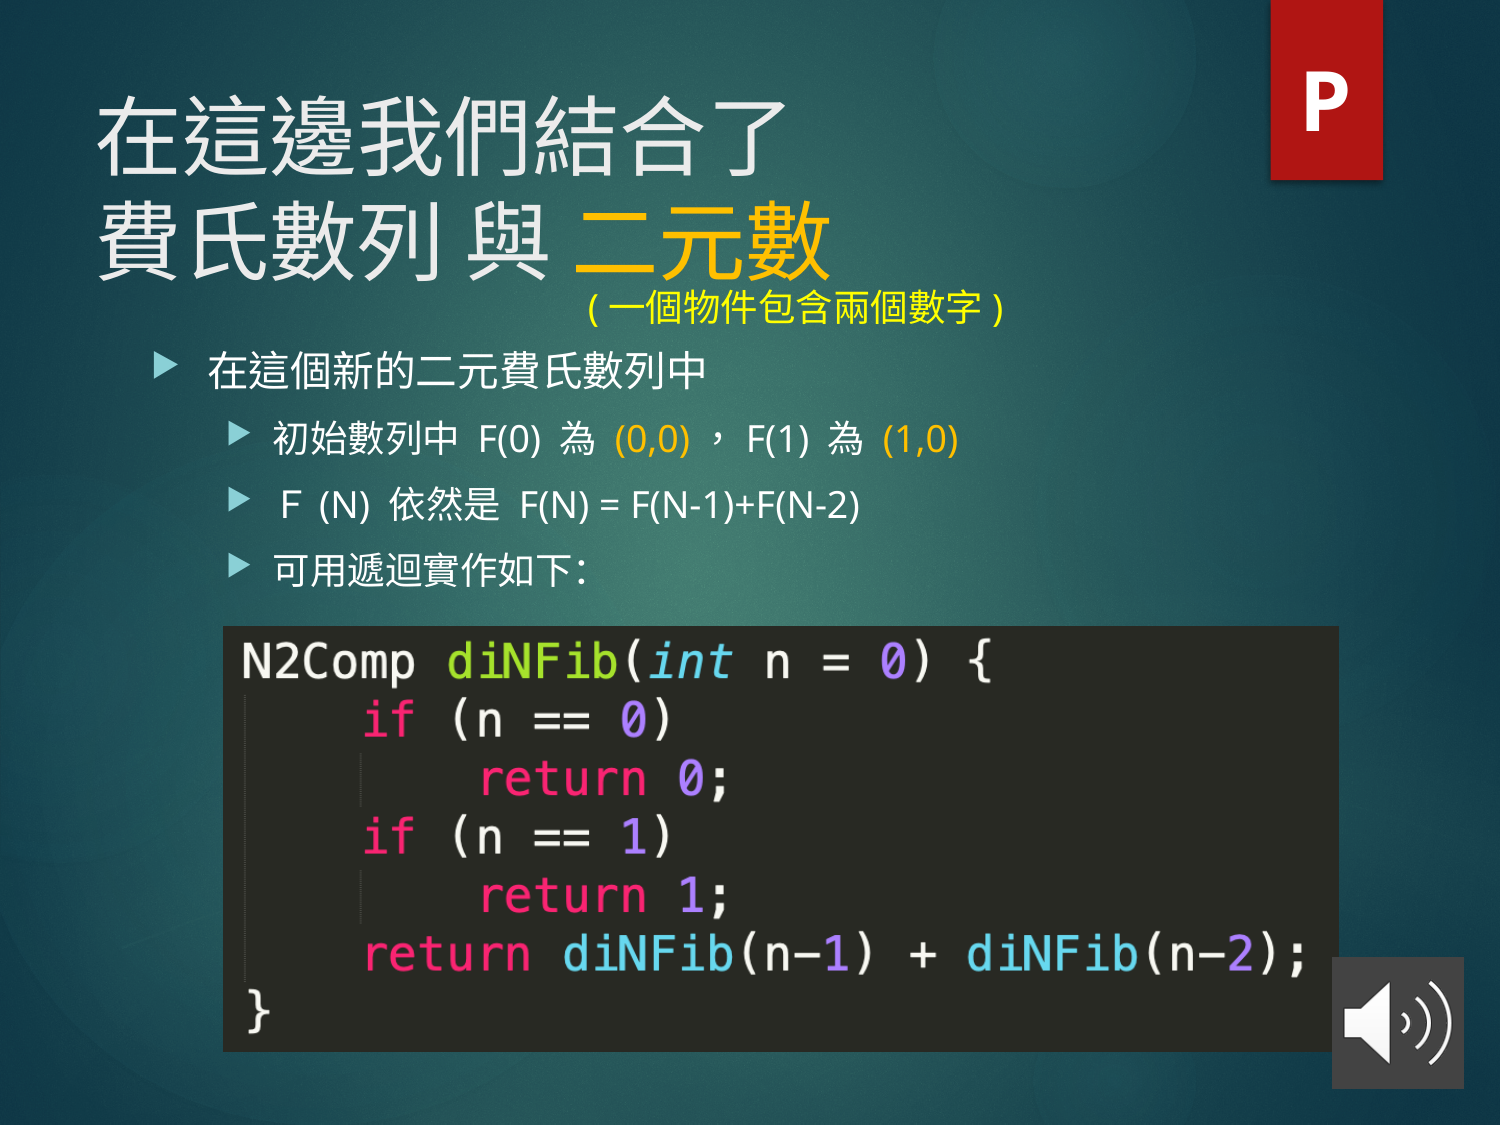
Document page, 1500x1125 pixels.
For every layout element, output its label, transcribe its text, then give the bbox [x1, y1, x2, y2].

picture [223, 625, 1465, 1090]
title 在這邊我們結合了 費氏數列 與 二元數 [79, 74, 1237, 304]
text_box P [1285, 41, 1367, 156]
list 在這個新的二元費氏數列中 初始數列中 F(0) 為 (0,0)，F(1) 為 (1,0) Ｆ(N) 依然是 F(N) = F(N-1)+F(N-2) 可用遞迴實作如下： [135, 336, 1237, 1025]
text_box (一個物件包含兩個數字) [573, 276, 1025, 336]
